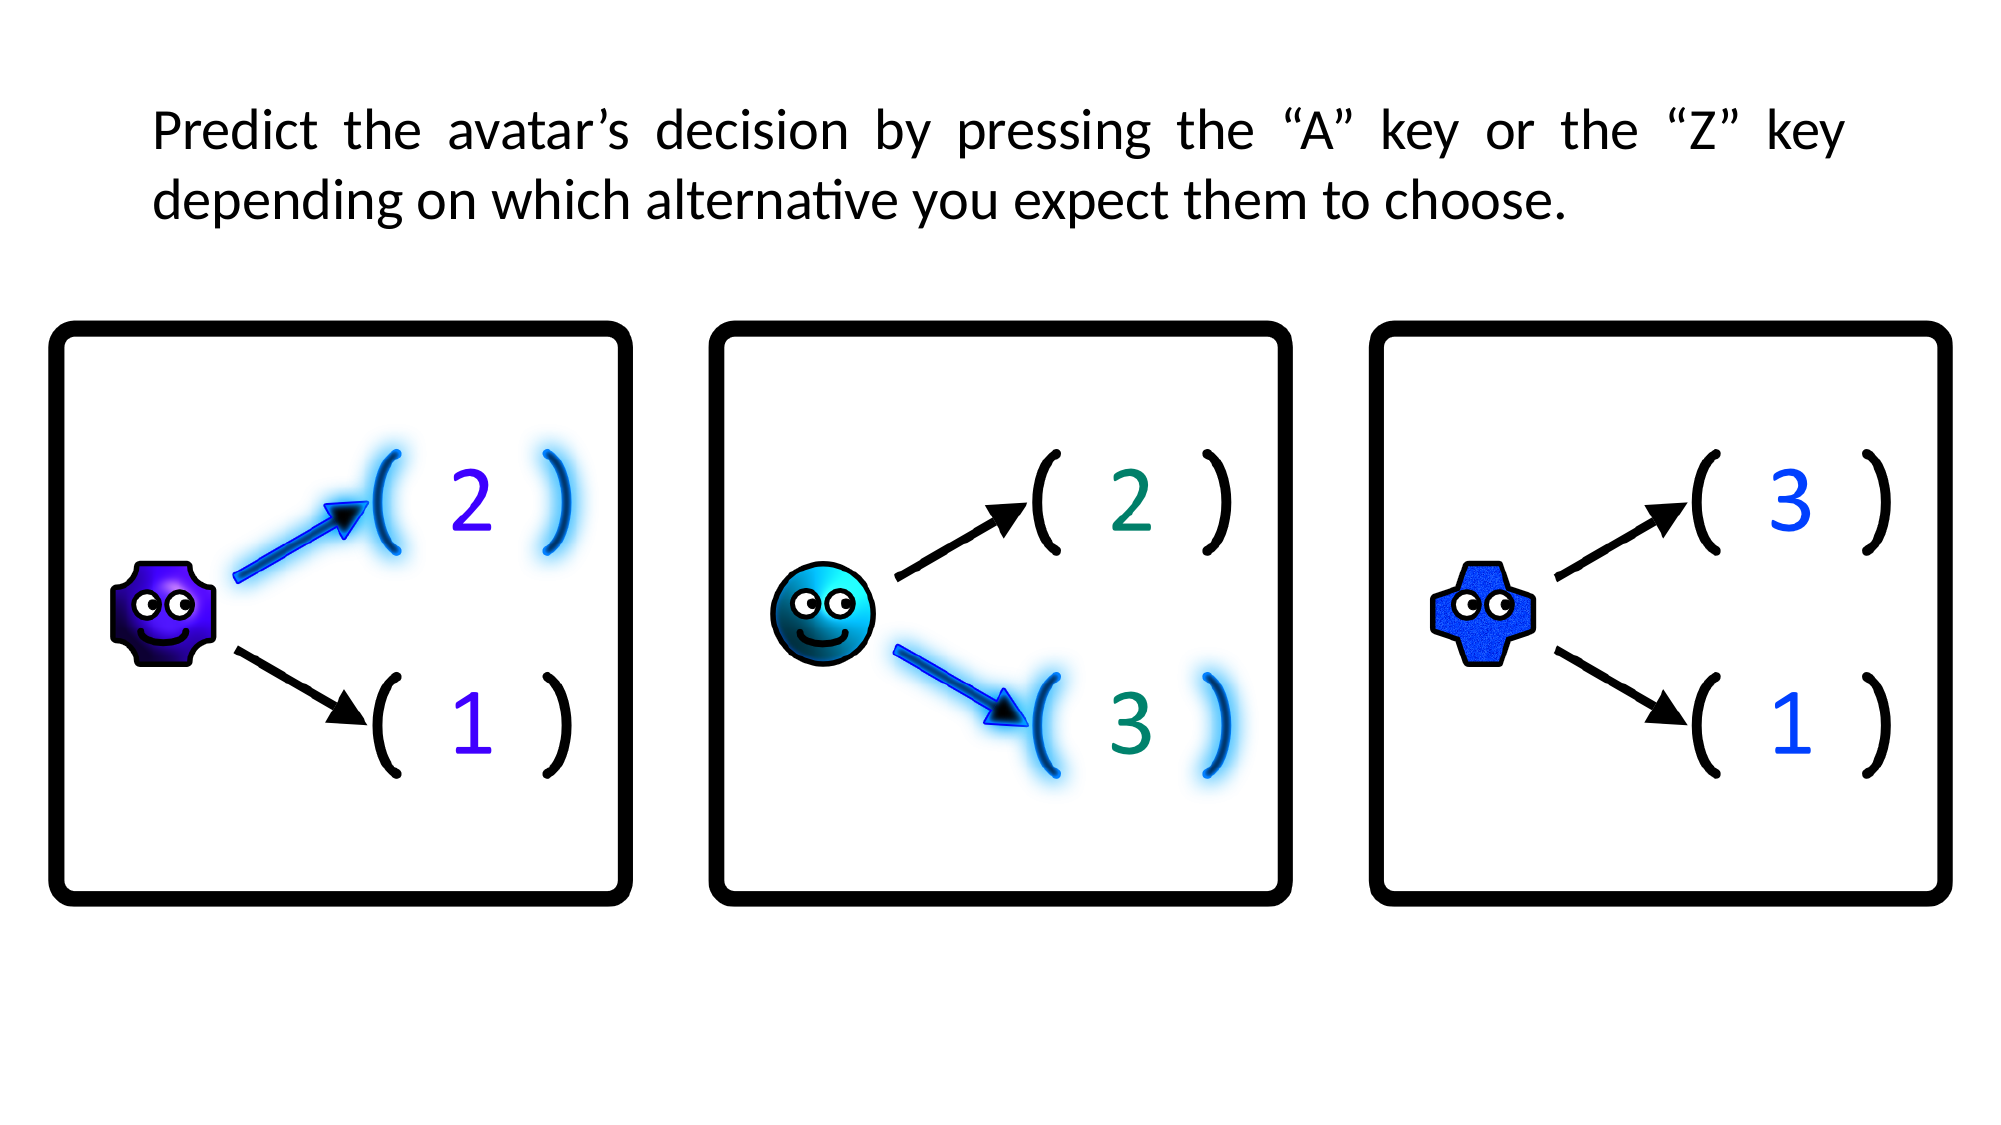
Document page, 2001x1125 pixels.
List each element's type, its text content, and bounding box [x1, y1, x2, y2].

list Predict the avatar’s decision by pressing the “A” key or the “Z” key depending on which alternative you expect them to choose. [137, 84, 1863, 320]
picture [47, 320, 1953, 907]
